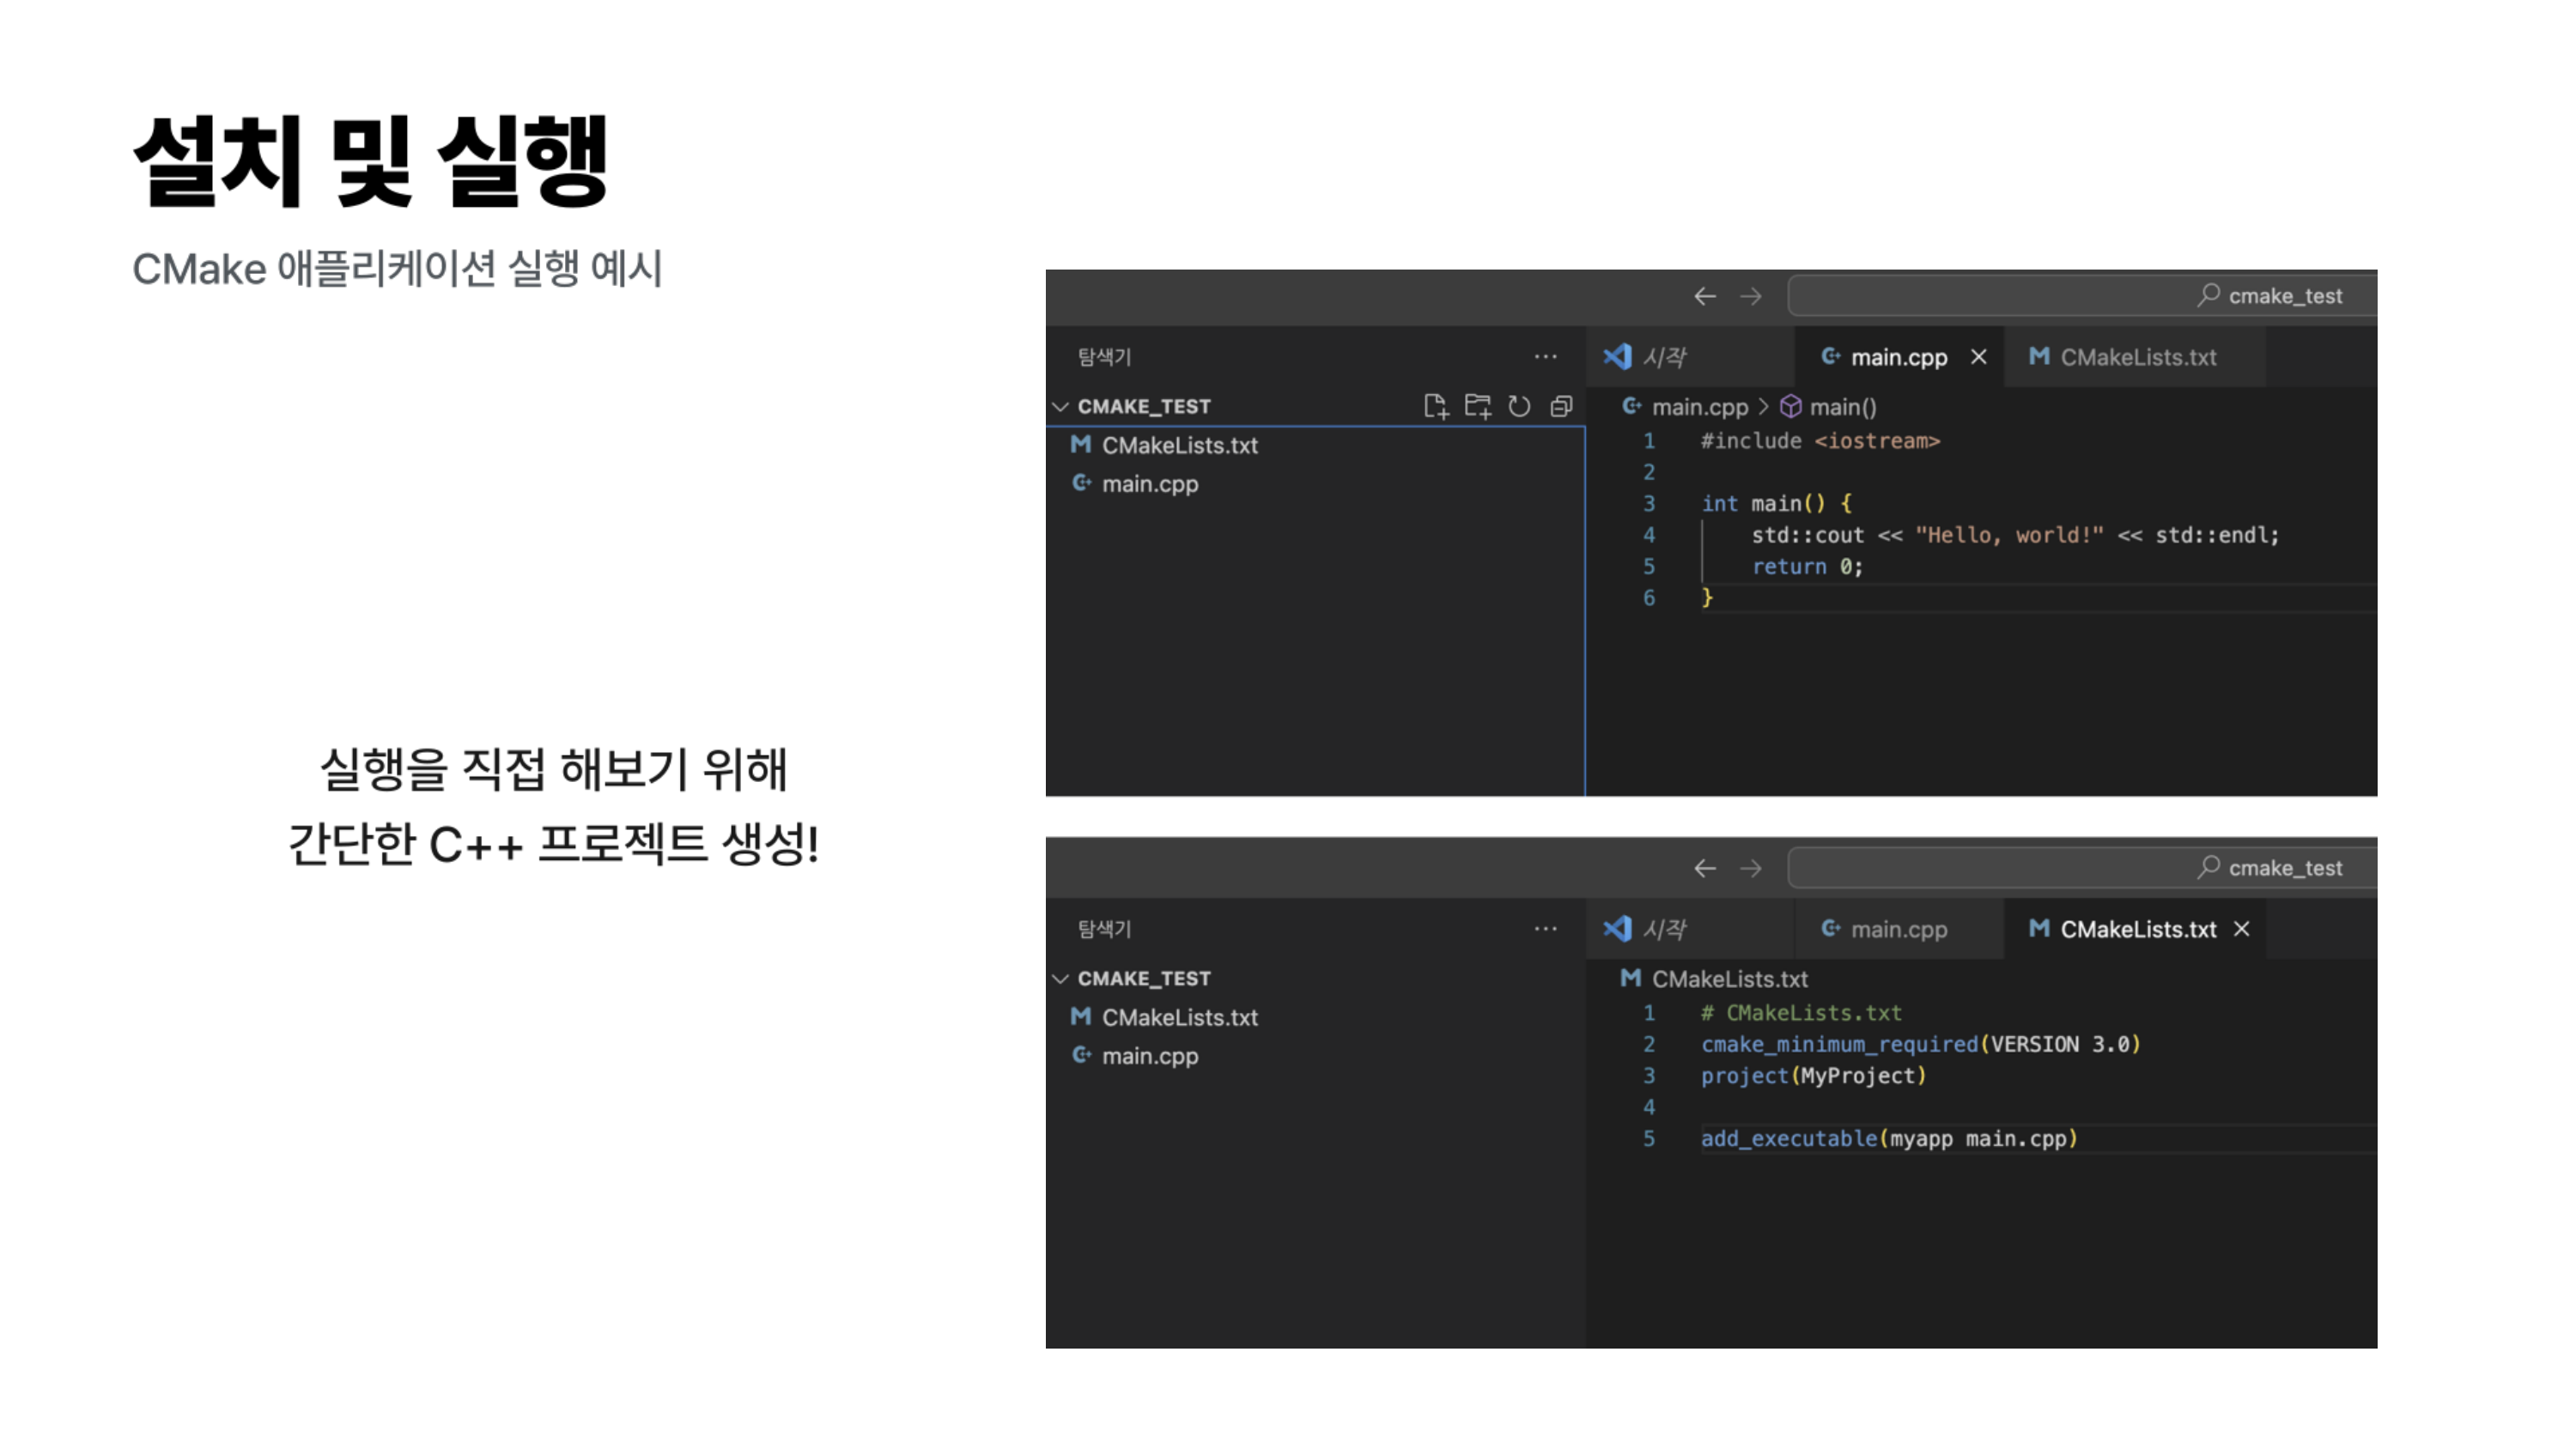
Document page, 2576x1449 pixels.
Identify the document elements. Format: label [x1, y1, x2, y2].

picture [0, 270, 2379, 1349]
picture [101, 50, 706, 336]
